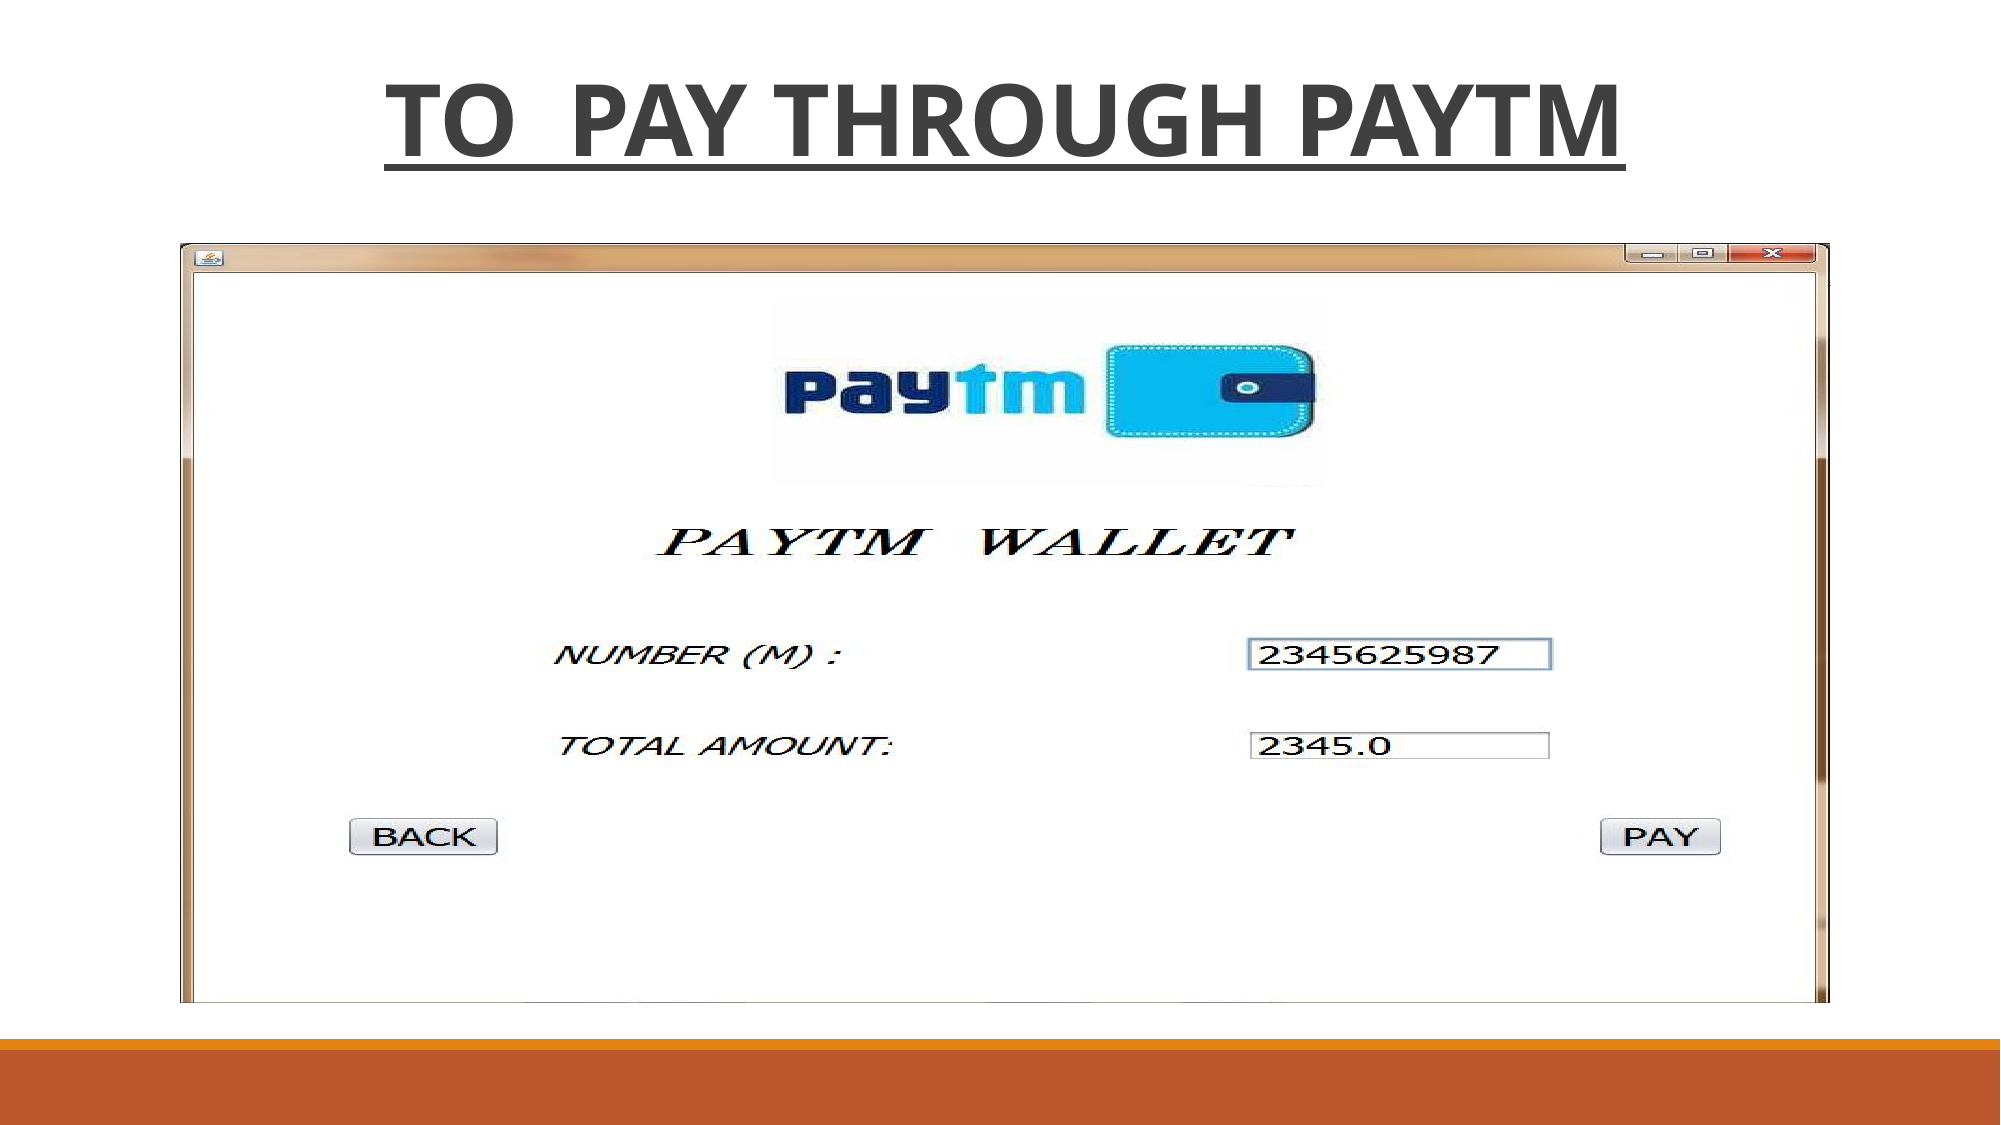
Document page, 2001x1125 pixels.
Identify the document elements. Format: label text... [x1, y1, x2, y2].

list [179, 242, 1831, 1003]
title TO PAY THROUGH PAYTM [180, 47, 1830, 185]
